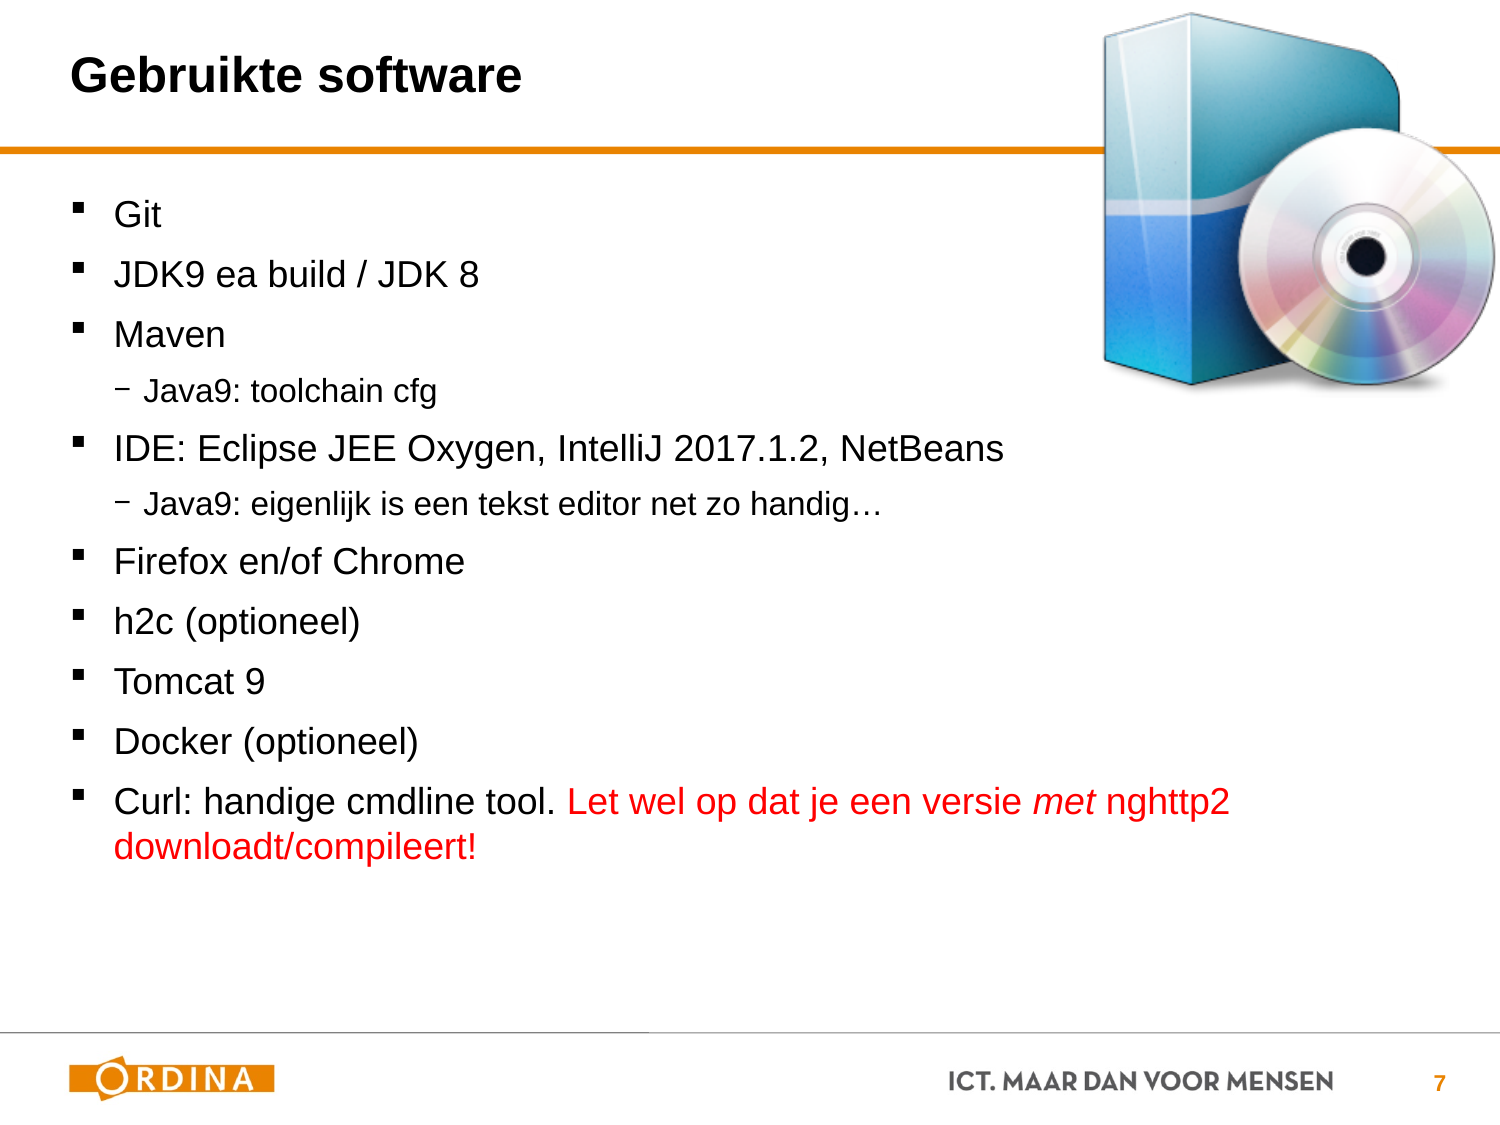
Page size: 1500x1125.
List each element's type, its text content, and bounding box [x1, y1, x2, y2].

picture [941, 1061, 1340, 1100]
slide_number 7 [1354, 1060, 1462, 1112]
list Git JDK9 ea build / JDK 8 Maven Java9: toolchain cfg IDE: Eclipse JEE Oxygen, IntelliJ 2017.1.2, NetBeans Java9: eigenlijk is een tekst editor net zo handig… Firefox en/of Chrome h2c (optioneel) Tomcat 9 Docker (optioneel) Curl: handige cmdline tool. Let wel op dat je een versie met nghttp2 downloadt/compileert! [54, 182, 1462, 1003]
picture [64, 1051, 279, 1105]
picture [1099, 8, 1500, 410]
title Gebruikte software [54, 0, 1397, 147]
